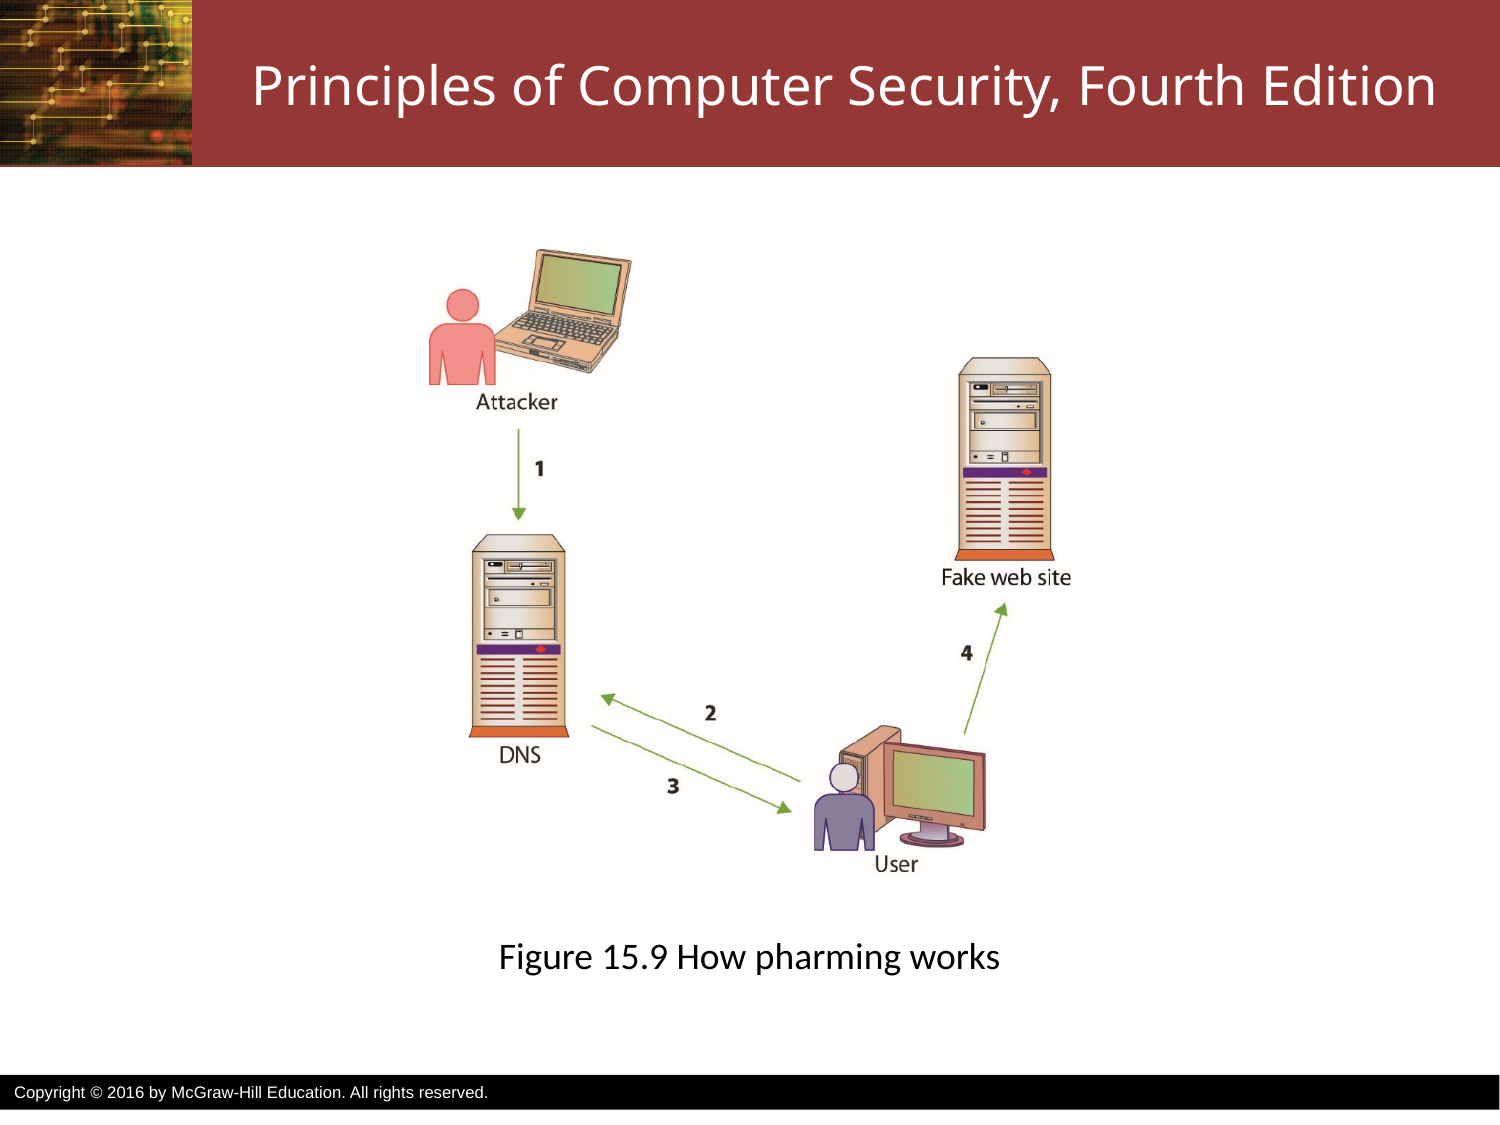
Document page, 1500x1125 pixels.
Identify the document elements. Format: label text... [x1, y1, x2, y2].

picture [0, 0, 192, 165]
picture [429, 249, 1071, 877]
list Figure 15.9 How pharming works [99, 924, 1400, 1000]
